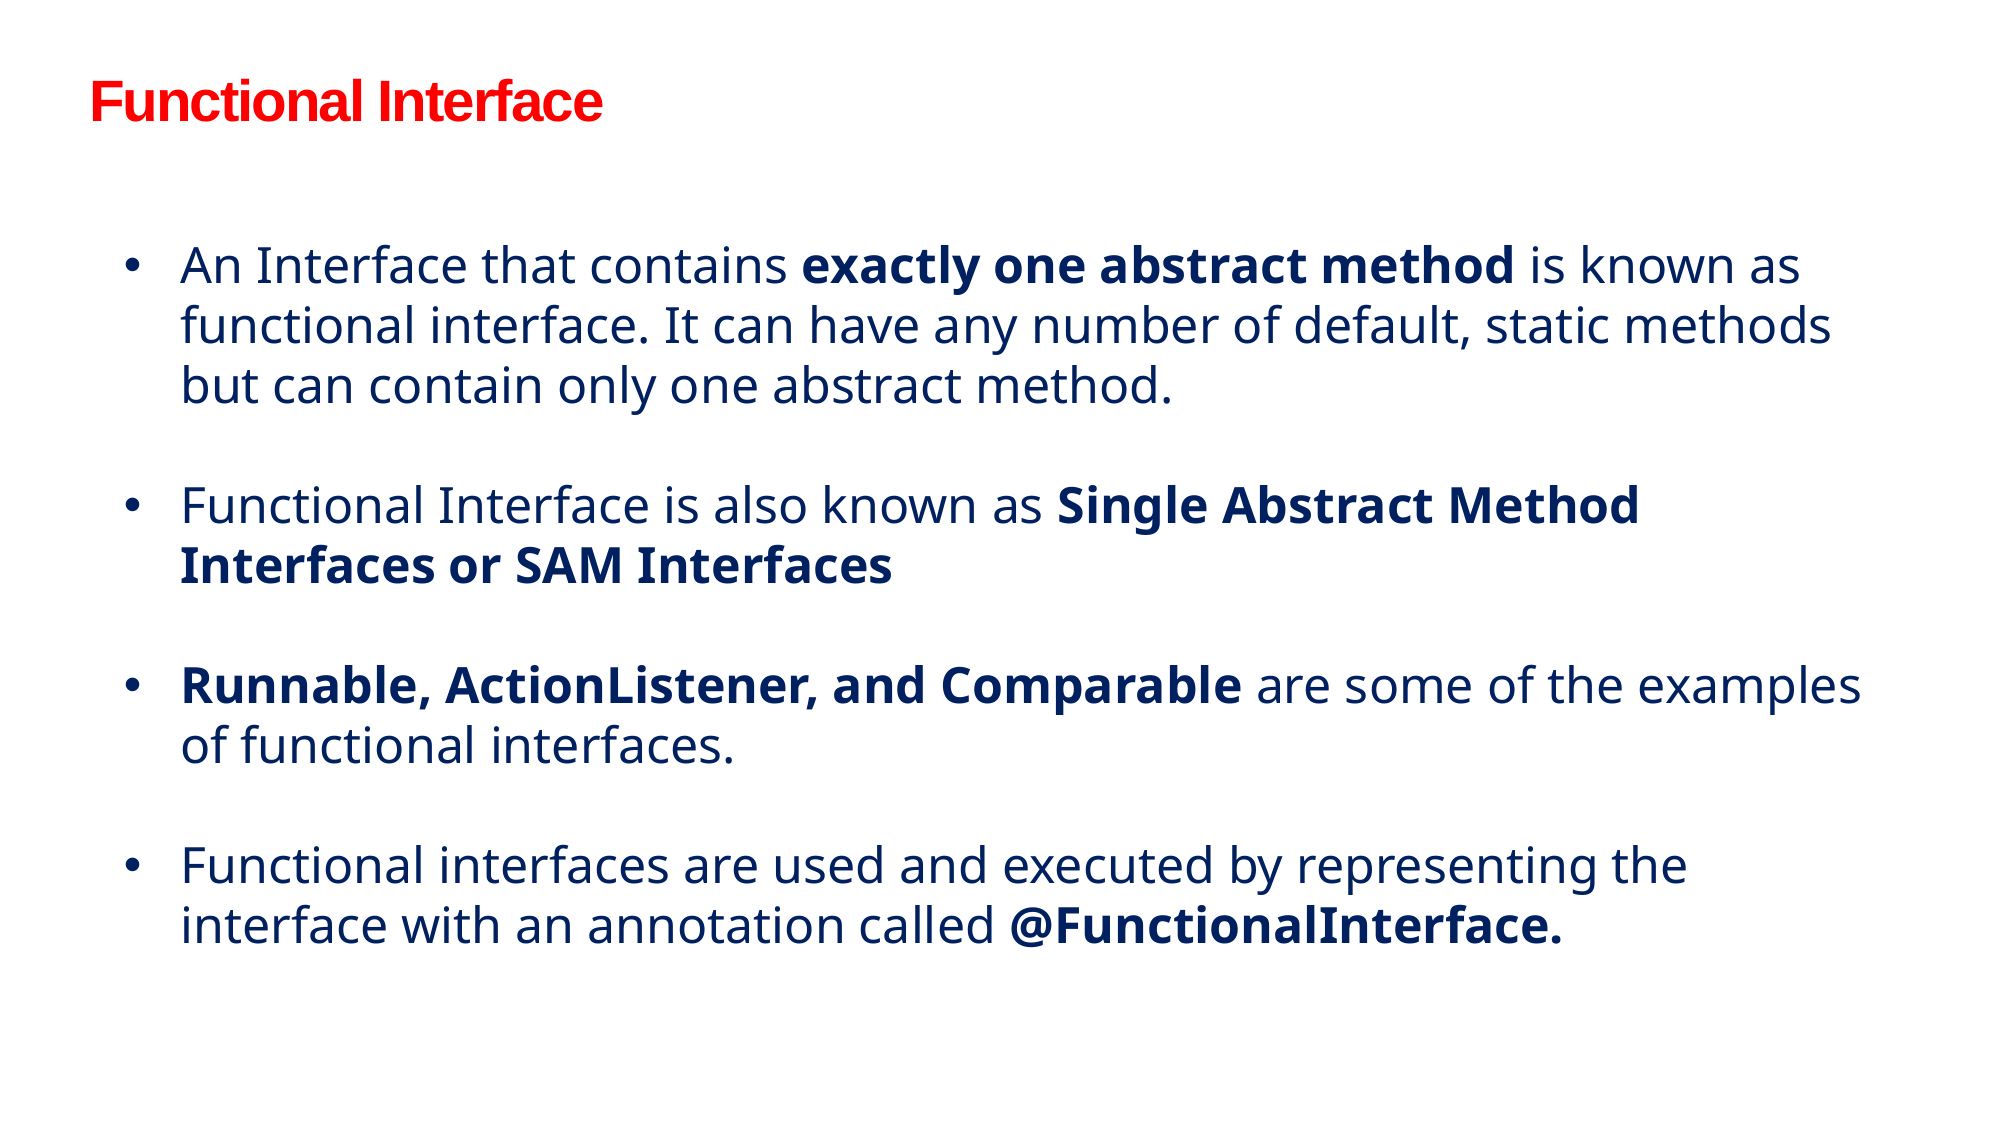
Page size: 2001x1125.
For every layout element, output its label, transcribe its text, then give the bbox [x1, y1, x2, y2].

text_box Functional Interface [89, 62, 932, 133]
text_box An Interface that contains exactly one abstract method is known as functional interface. It can have any number of default, static methods but can contain only one abstract method. Functional Interface is also known as Single Abstract Method Interfaces or SAM Interfaces Runnable, ActionListener, and Comparable are some of the examples of functional interfaces. Functional interfaces are used and executed by representing the interface with an annotation called @FunctionalInterface. [109, 226, 1880, 962]
